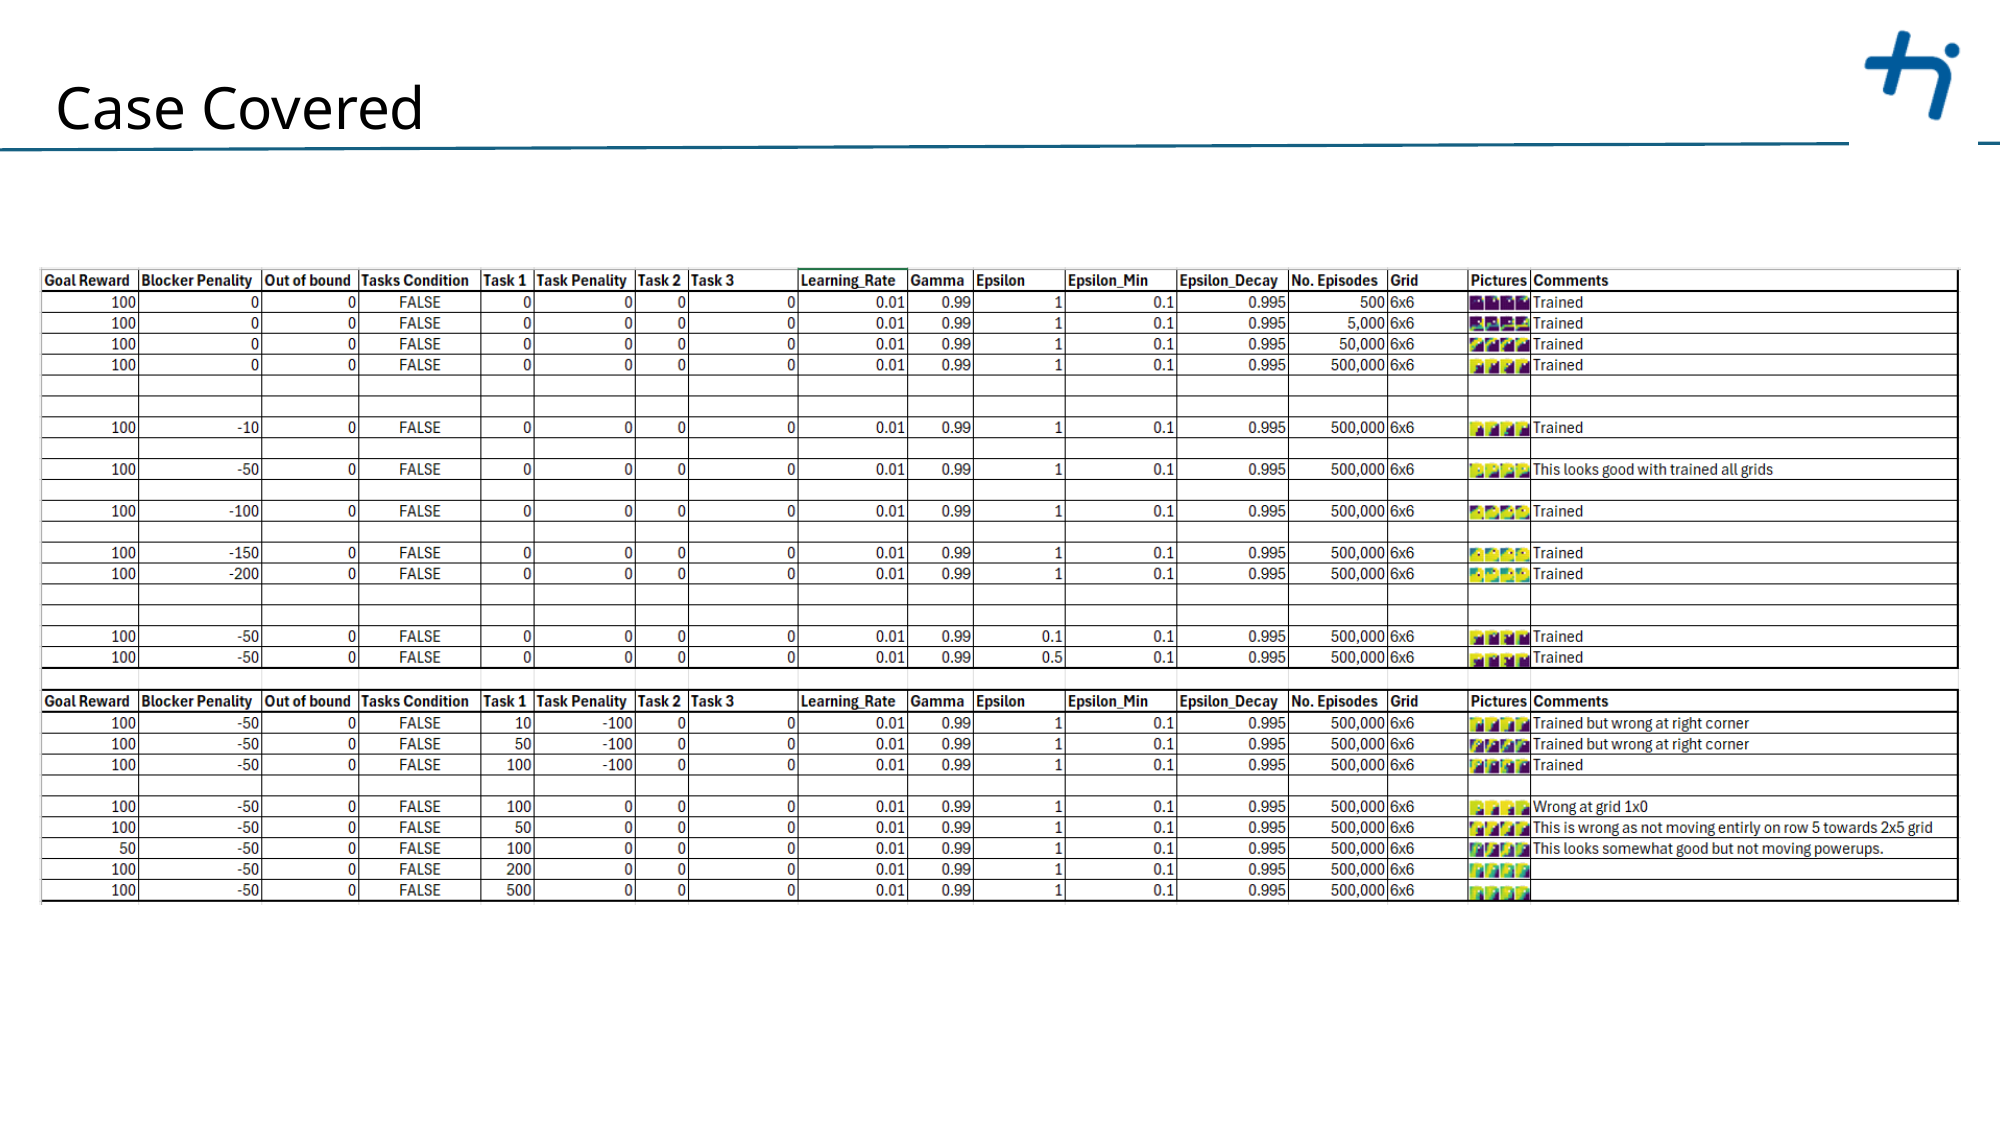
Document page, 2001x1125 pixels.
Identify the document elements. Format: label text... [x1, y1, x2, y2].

text_box Case Covered [40, 64, 441, 142]
picture [39, 267, 1961, 906]
picture [1849, 9, 1978, 146]
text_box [0, 142, 2000, 151]
